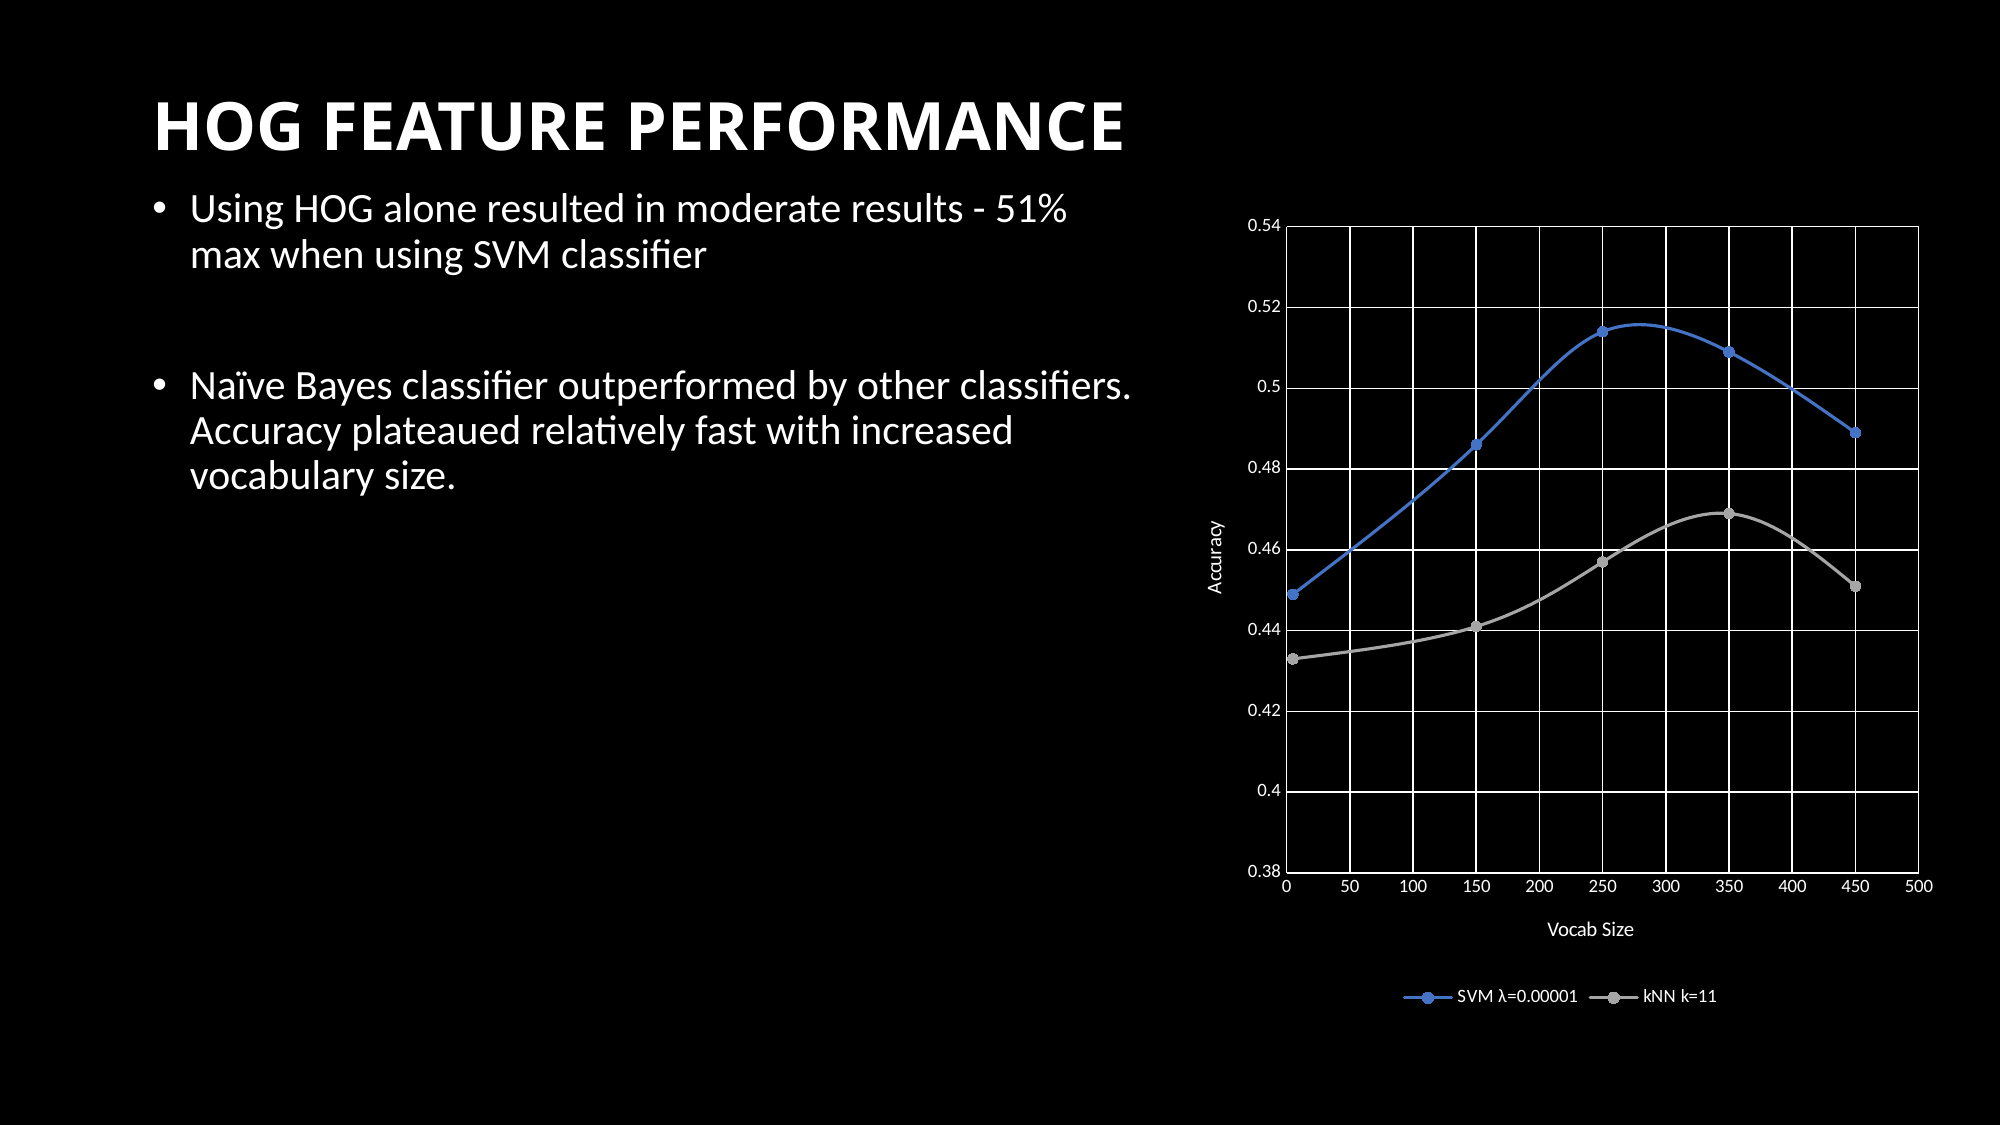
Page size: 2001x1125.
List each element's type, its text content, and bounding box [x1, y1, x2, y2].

chart [1172, 200, 1949, 1014]
title HOG FEATURE PERFORMANCE [137, 78, 1863, 180]
list Using HOG alone resulted in moderate results - 51% max when using SVM classifier Naïve Bayes classifier outperformed by other classifiers. Accuracy plateaued relatively fast with increased vocabulary size. [137, 179, 1161, 1014]
